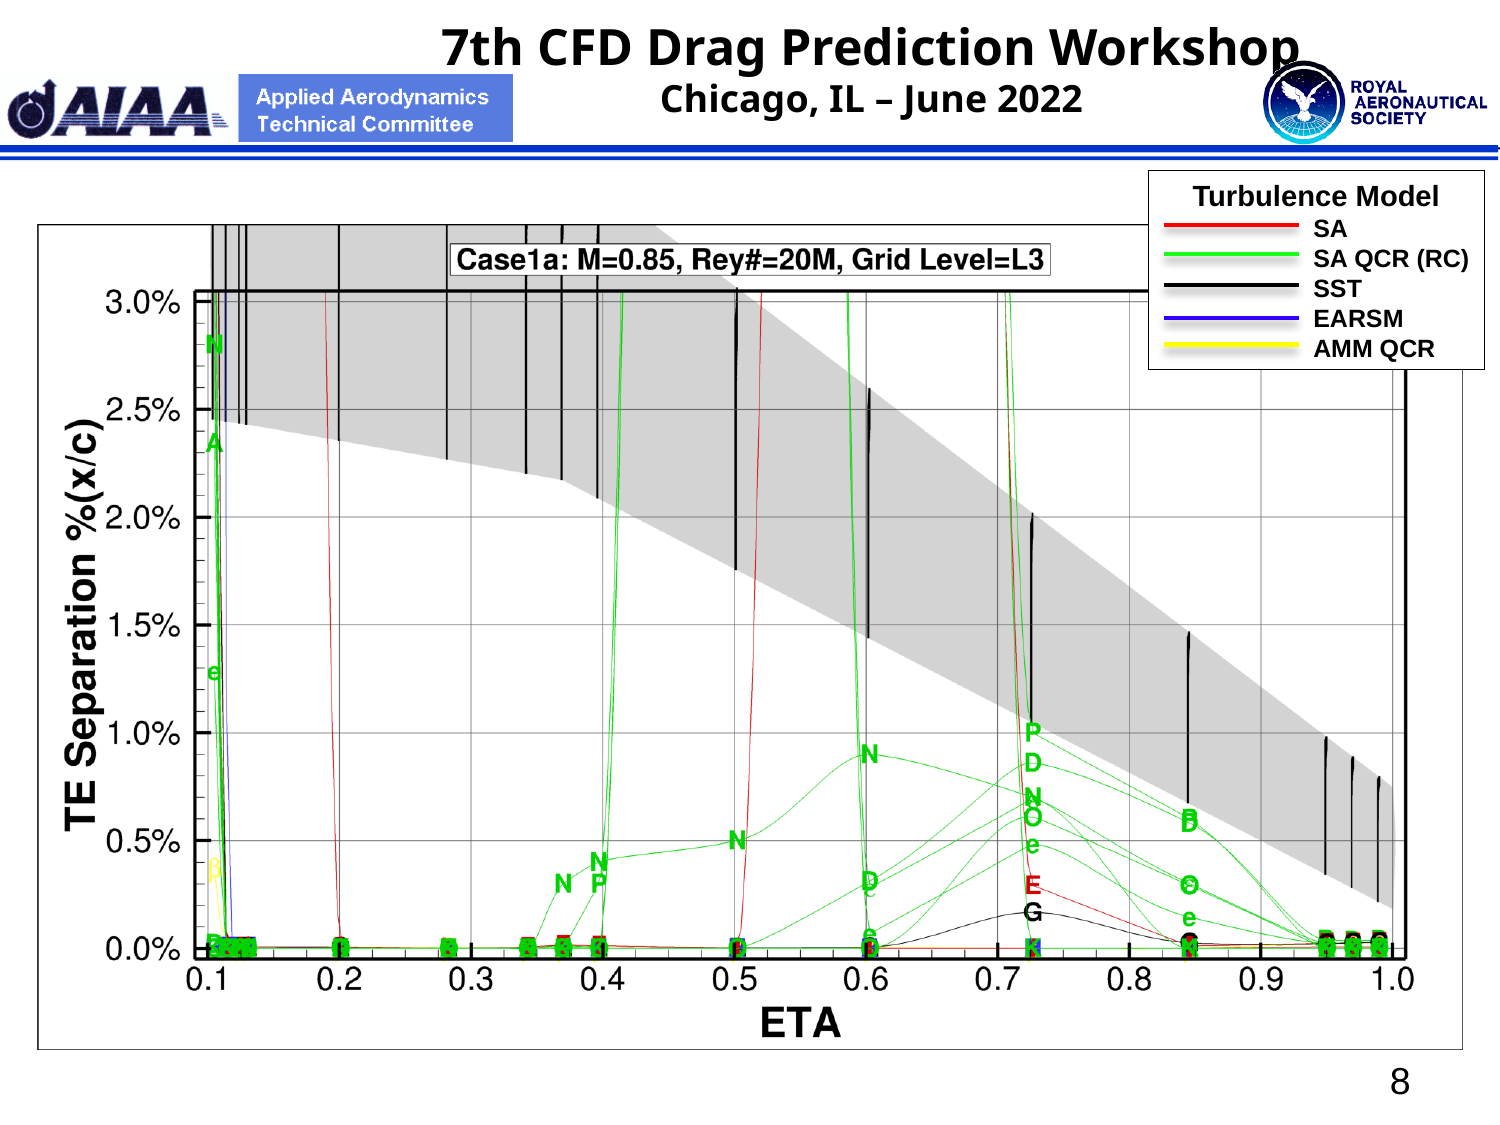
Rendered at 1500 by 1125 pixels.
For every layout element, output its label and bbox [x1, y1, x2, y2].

picture [37, 224, 1463, 1051]
picture [0, 74, 513, 142]
text_box [1146, 169, 1487, 373]
picture [1259, 36, 1488, 147]
